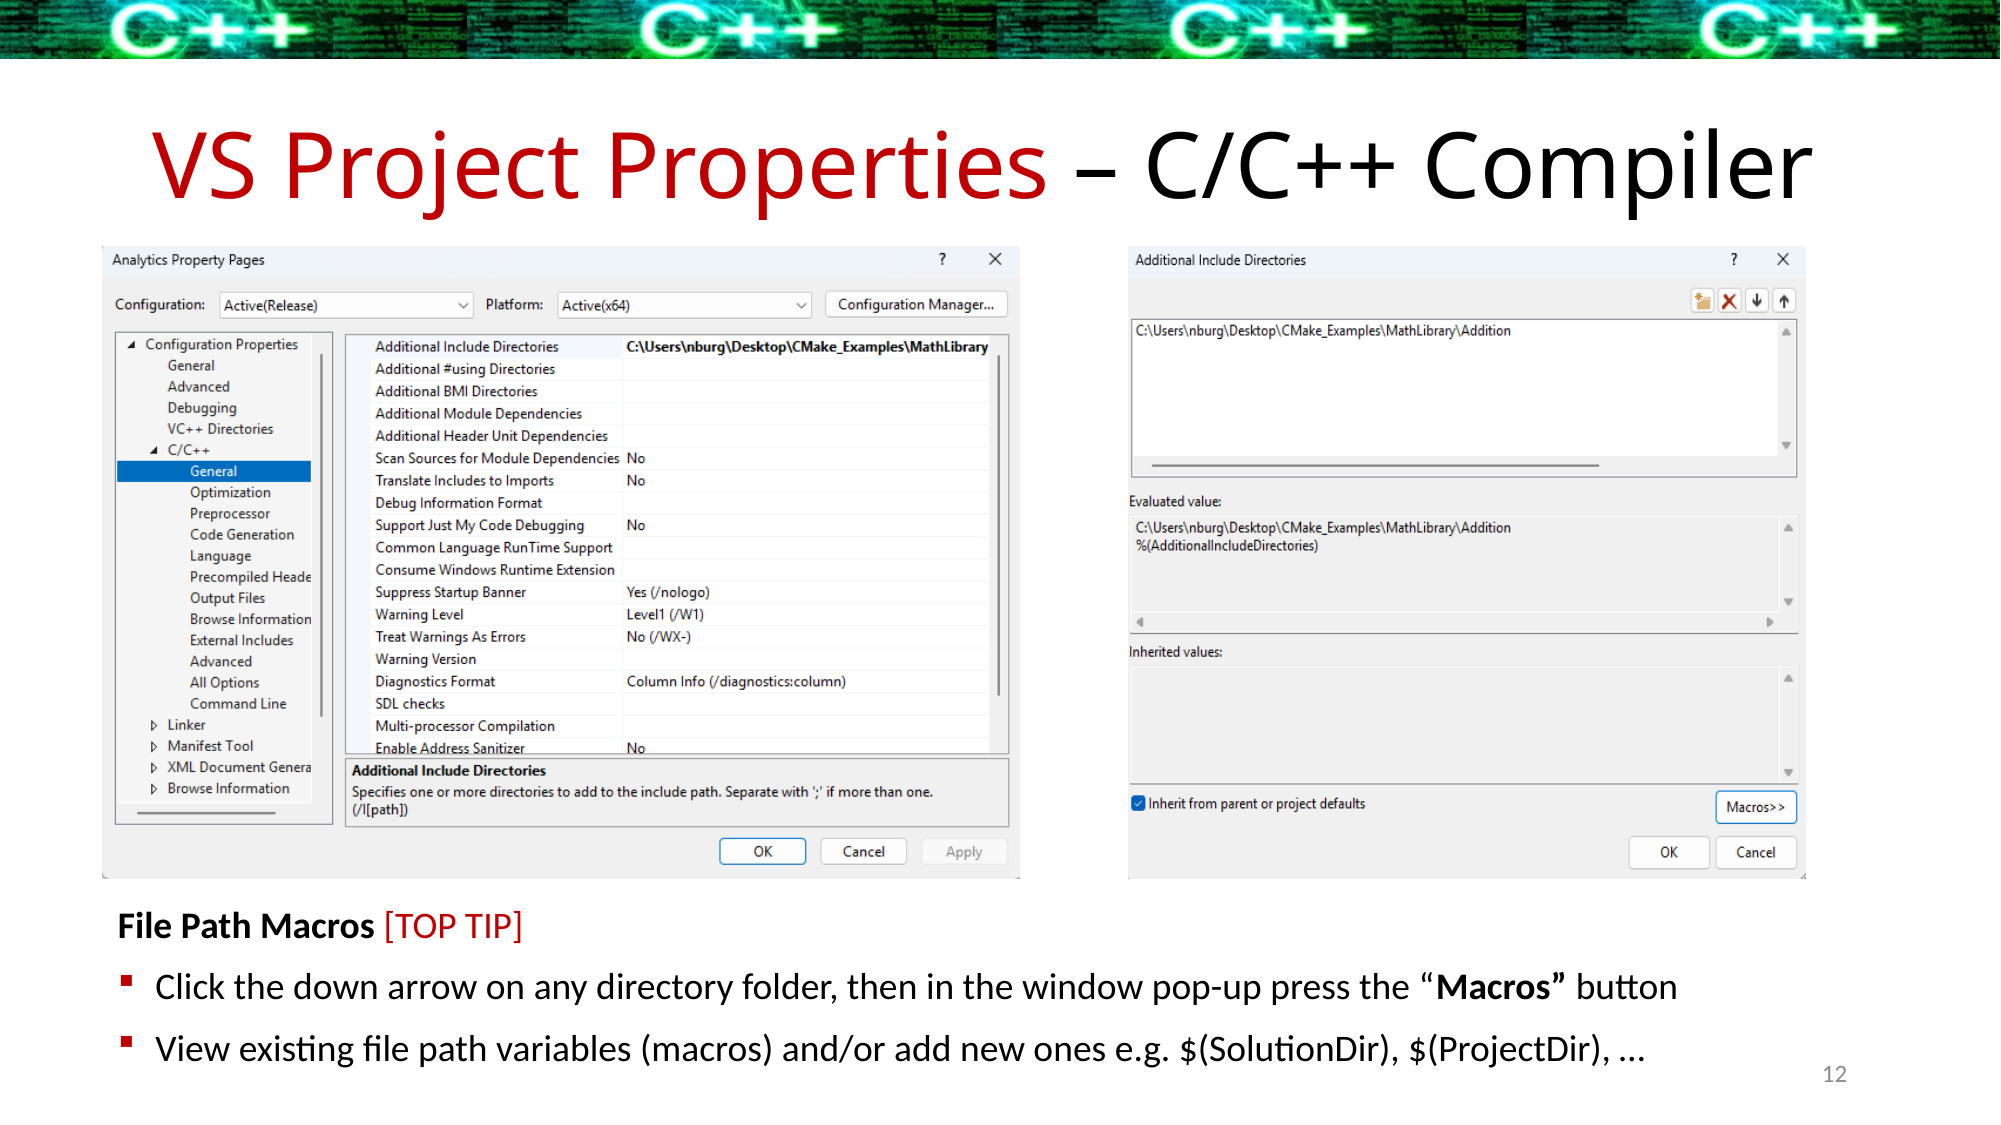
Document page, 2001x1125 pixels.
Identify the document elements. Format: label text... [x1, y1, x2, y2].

list File Path Macros [TOP TIP] Click the down arrow on any directory folder, then in the window pop-up press the “Macros” button View existing file path variables (macros) and/or add new ones e.g. $(SolutionDir), $(ProjectDir), … [102, 898, 1806, 1125]
slide_number 12 [1806, 1042, 1863, 1103]
picture [102, 246, 1020, 879]
title VS Project Properties – C/C++ Compiler [137, 59, 1863, 278]
picture [1128, 246, 1806, 879]
picture [0, 0, 2000, 59]
